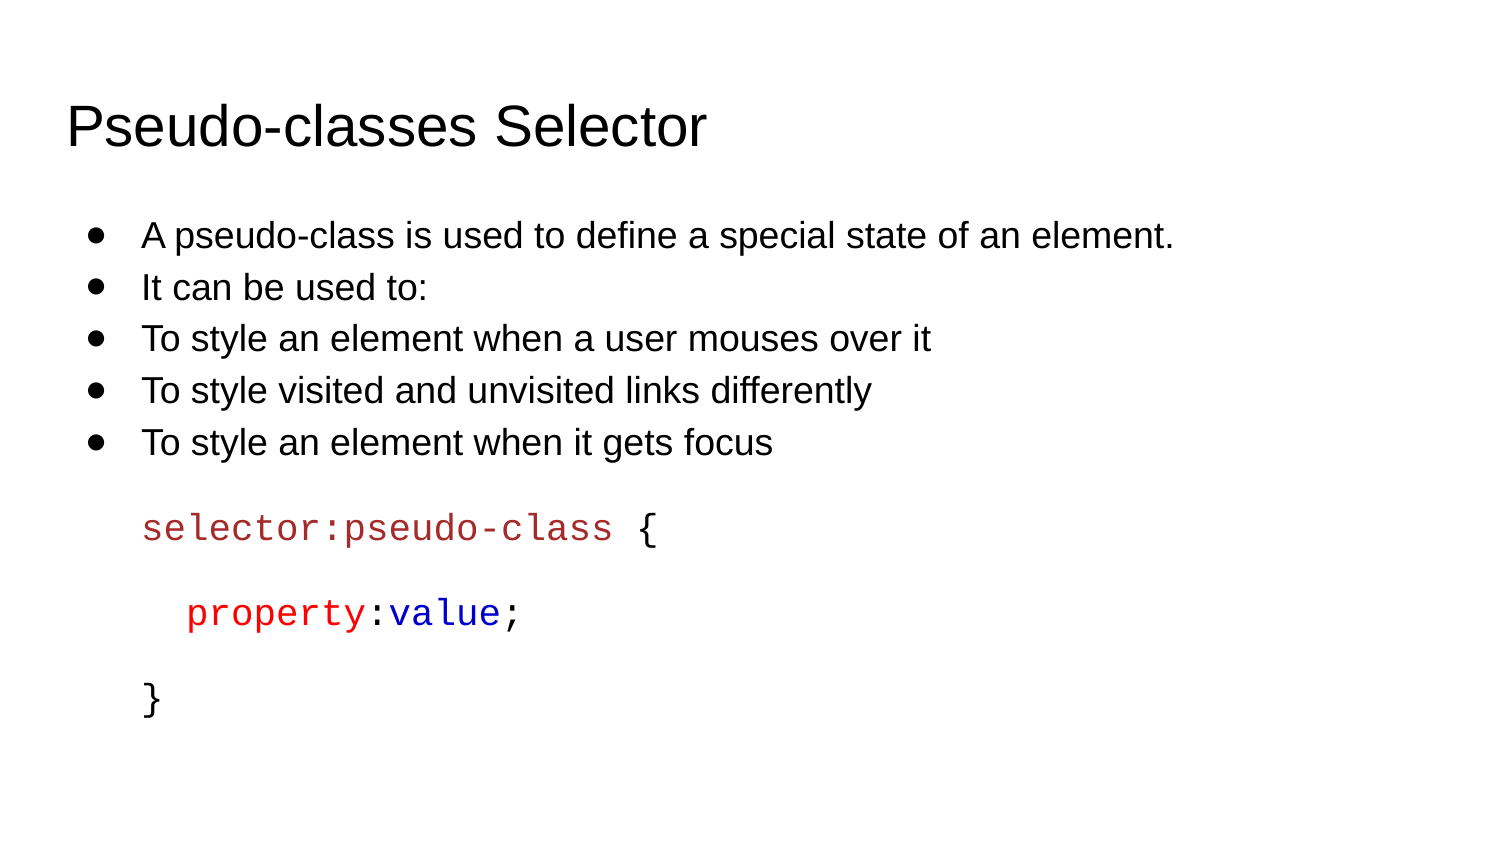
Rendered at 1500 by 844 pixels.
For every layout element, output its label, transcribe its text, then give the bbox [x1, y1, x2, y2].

list A pseudo-class is used to define a special state of an element. It can be used to: To style an element when a user mouses over it To style visited and unvisited links differently To style an element when it gets focus selector:pseudo-class { property:value; } [51, 189, 1449, 750]
title Pseudo-classes Selector [51, 72, 1449, 167]
